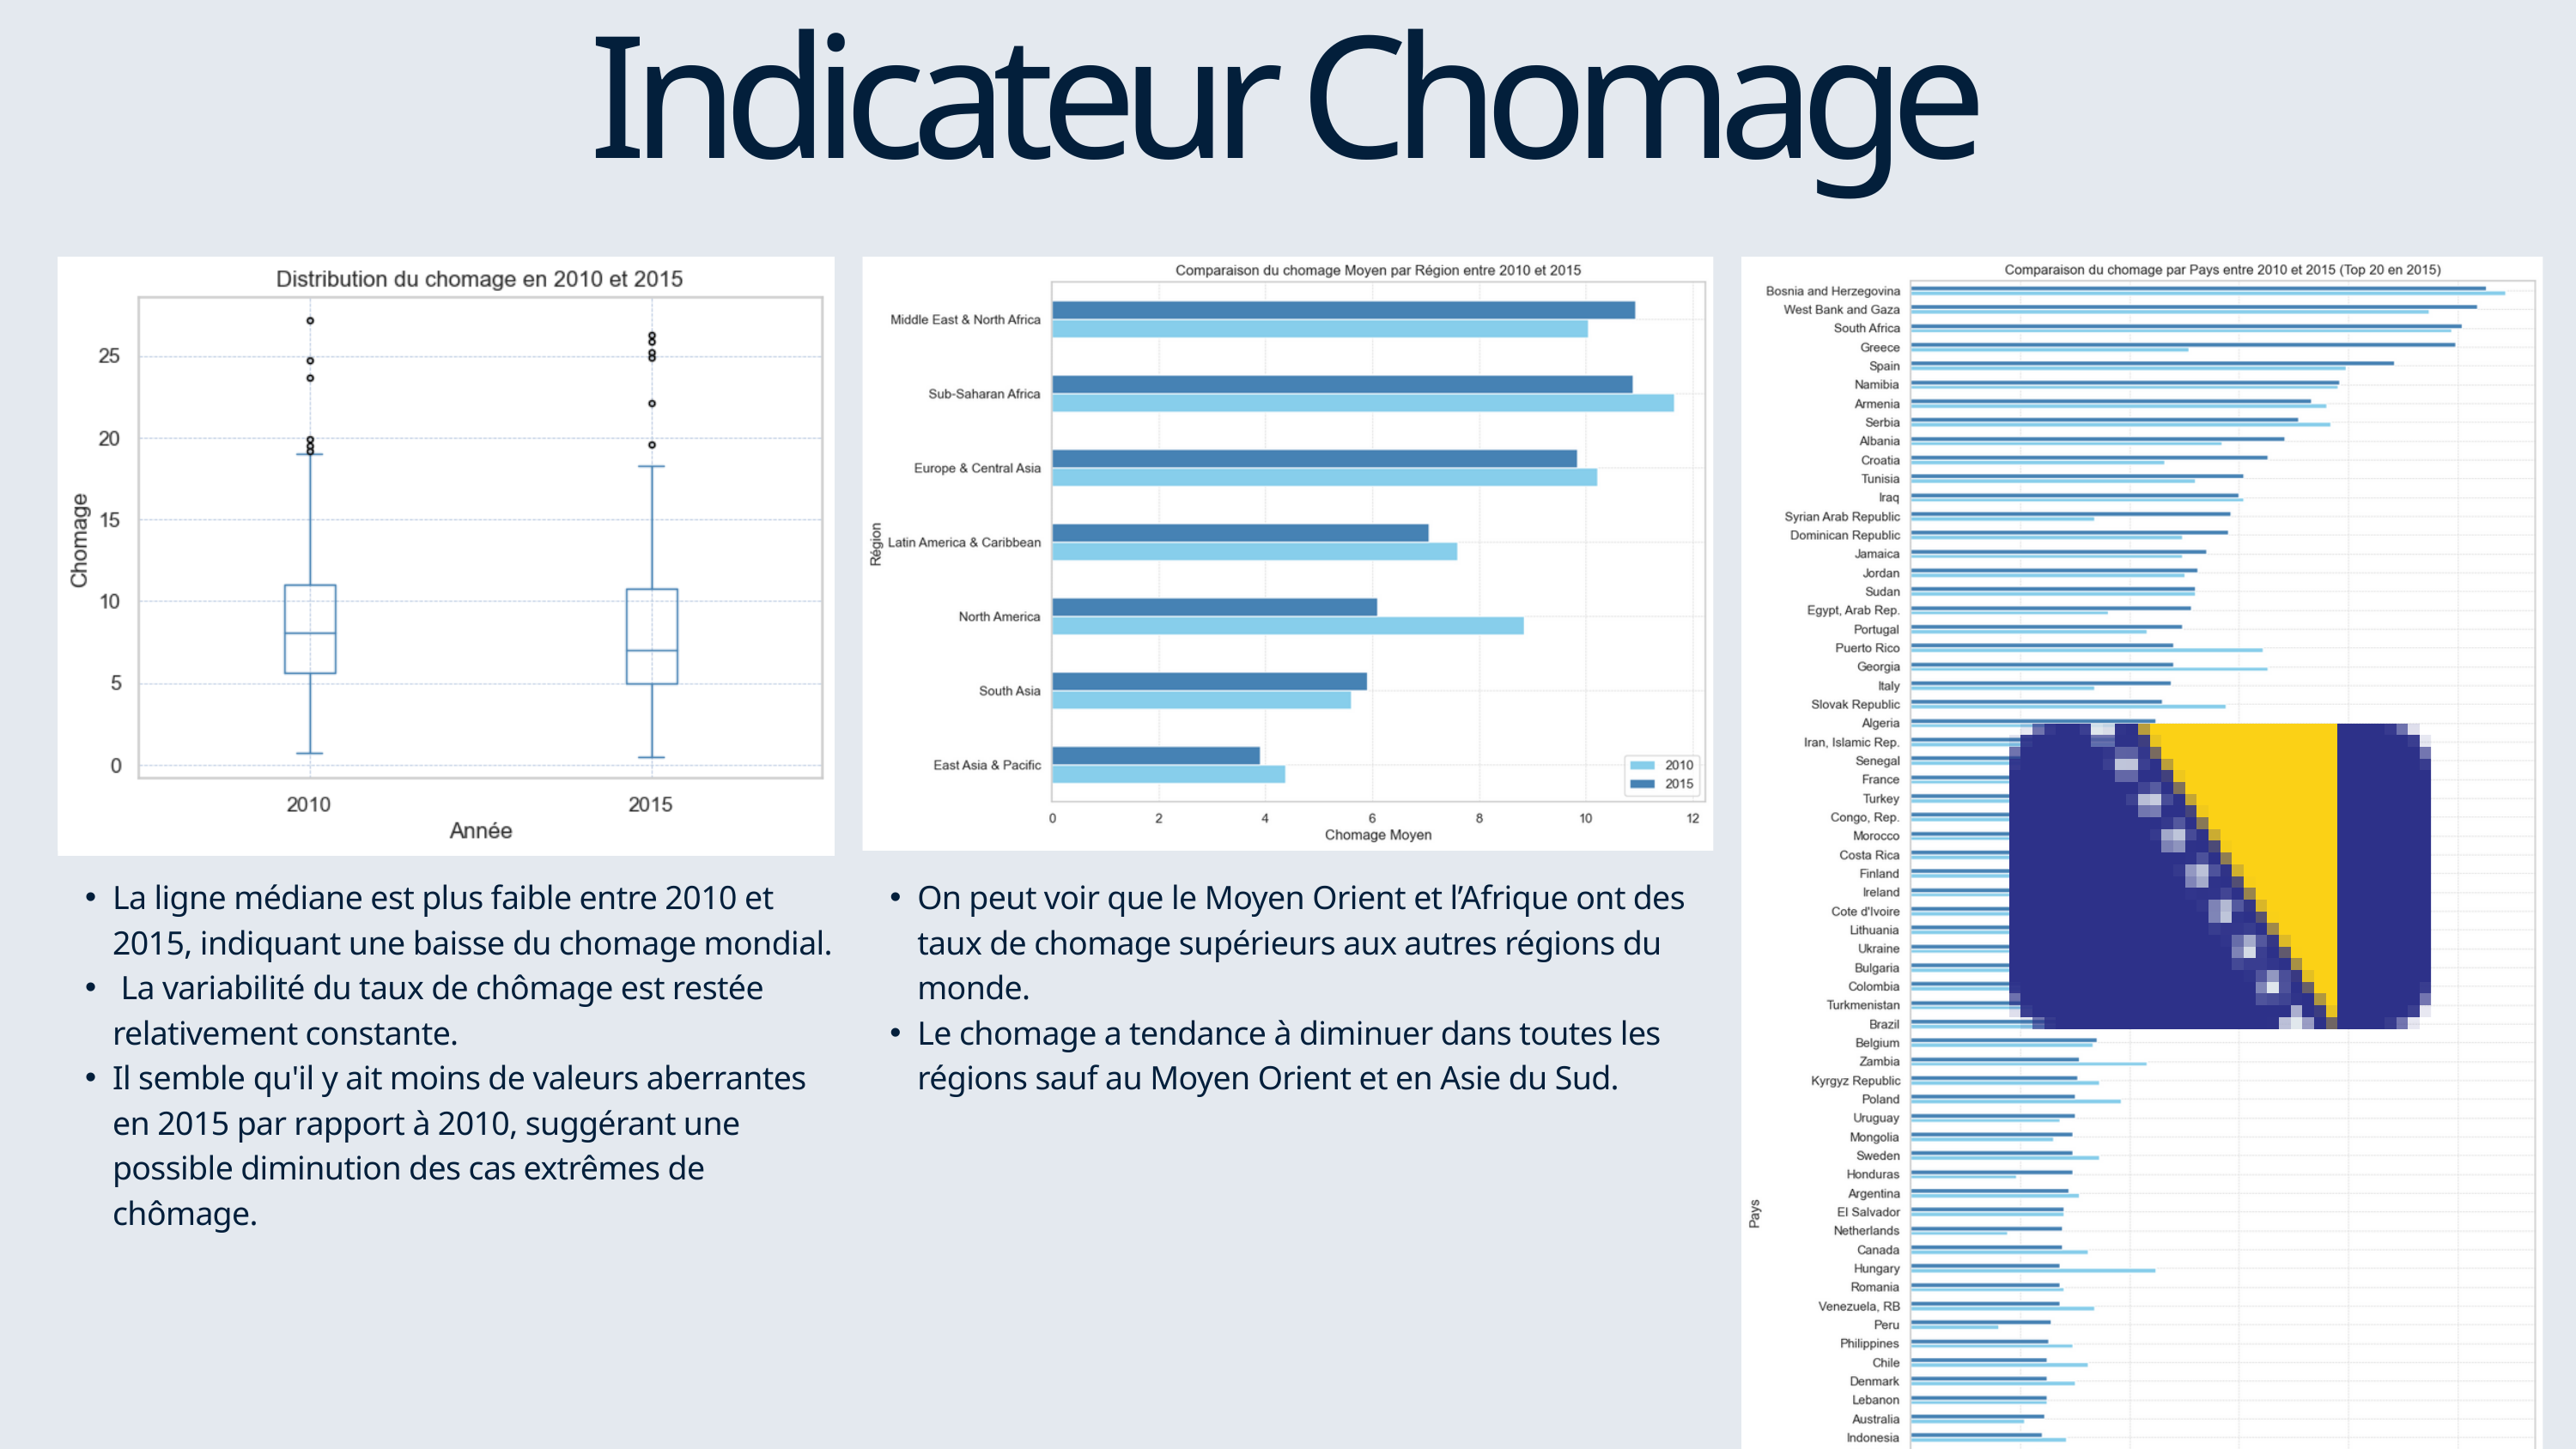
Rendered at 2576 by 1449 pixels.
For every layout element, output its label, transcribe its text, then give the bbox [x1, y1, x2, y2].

text_box [862, 257, 1714, 851]
text_box [2009, 724, 2432, 1029]
text_box La ligne médiane est plus faible entre 2010 et 2015, indiquant une baisse du chomage mondial. La variabilité du taux de chômage est restée relativement constante. Il semble qu'il y ait moins de valeurs aberrantes en 2015 par rapport à 2010, suggérant une possible diminution des cas extrêmes de chômage. [58, 870, 835, 1322]
text_box [58, 258, 835, 856]
text_box [1741, 257, 2543, 1449]
text_box Indicateur Chomage [378, 29, 2197, 193]
text_box On peut voir que le Moyen Orient et l’Afrique ont des taux de chomage supérieurs aux autres régions du monde. Le chomage a tendance à diminuer dans toutes les régions sauf au Moyen Orient et en Asie du Sud. [862, 870, 1714, 1142]
